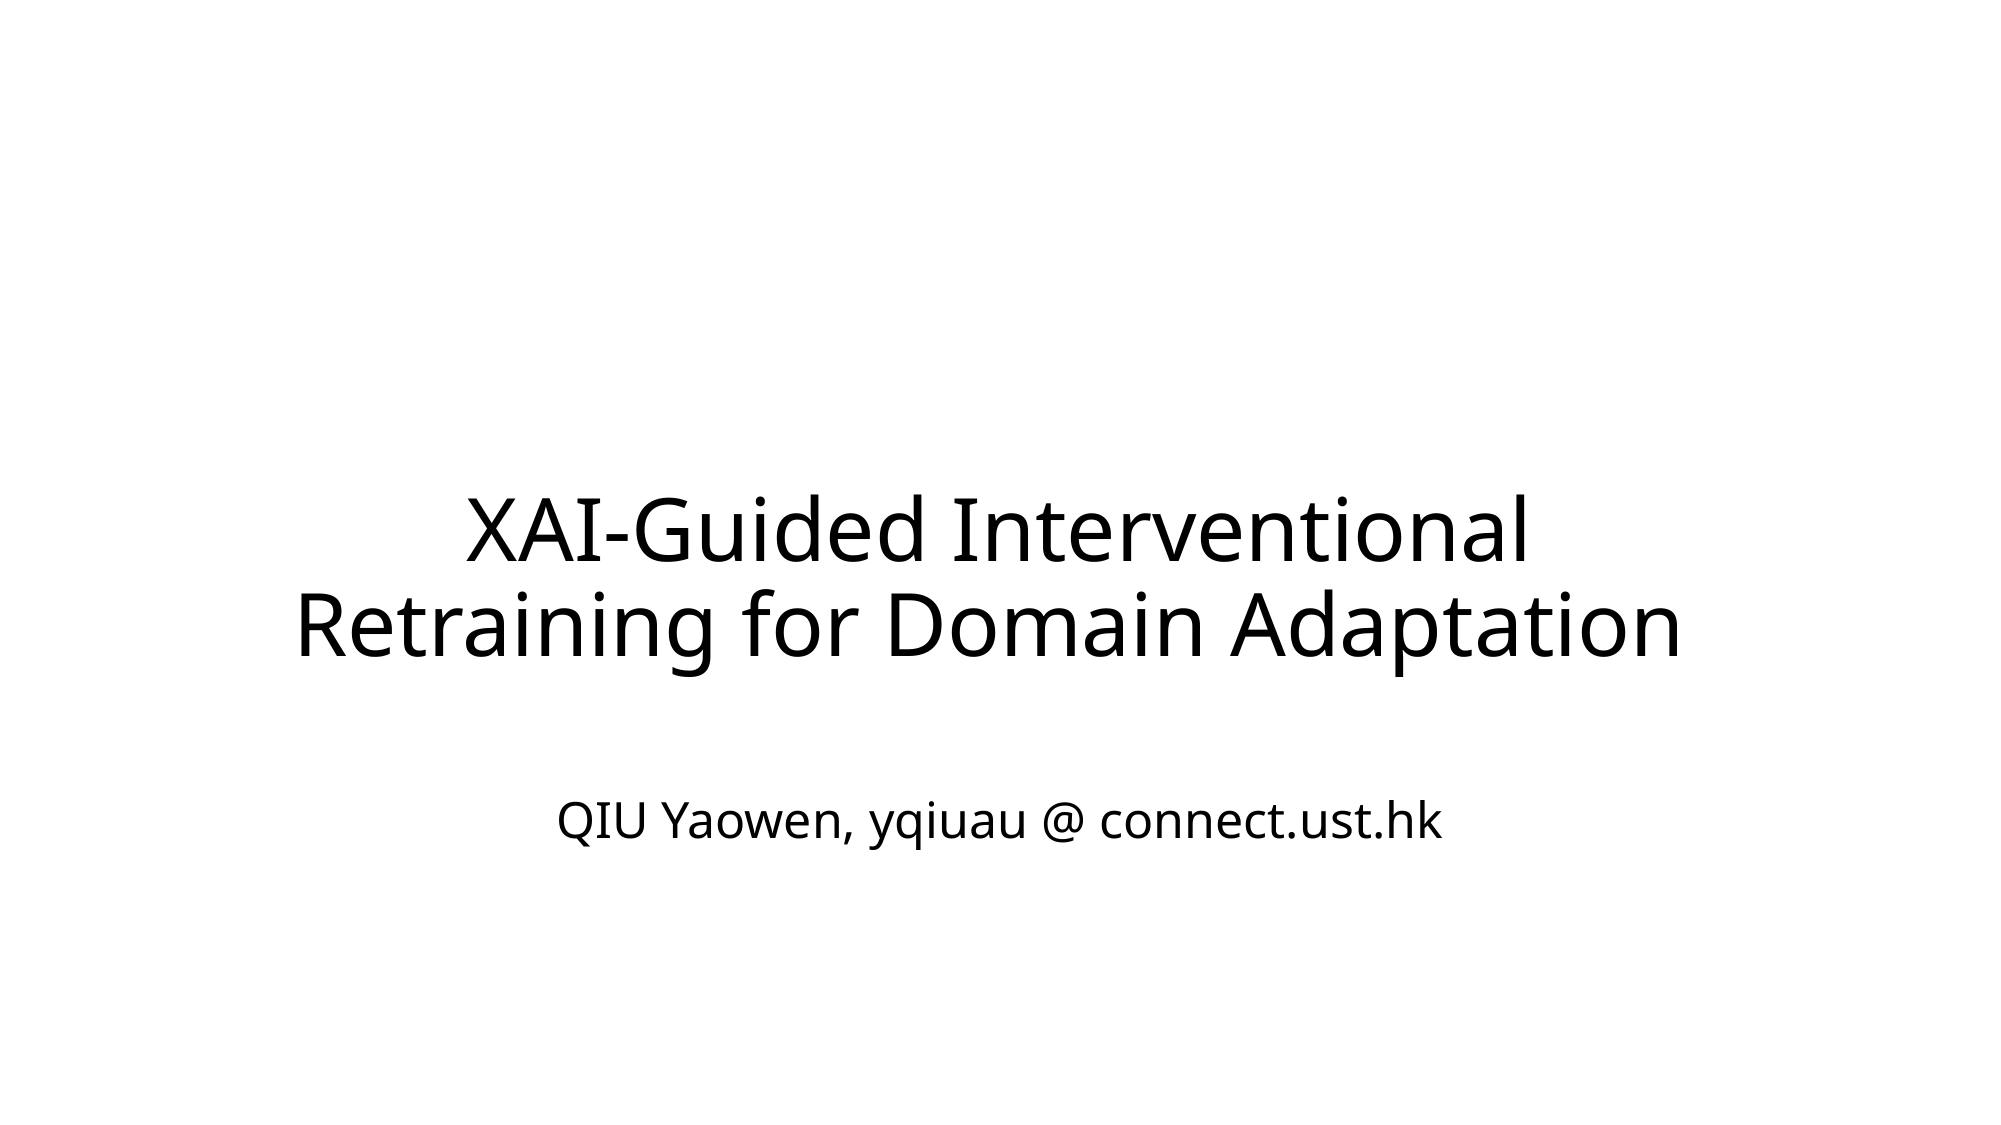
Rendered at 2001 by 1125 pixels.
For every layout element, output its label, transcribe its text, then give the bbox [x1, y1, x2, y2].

title XAI-Guided Interventional Retraining for Domain Adaptation [249, 395, 1750, 787]
subtitle QIU Yaowen, yqiuau @ connect.ust.hk [249, 787, 1750, 1060]
